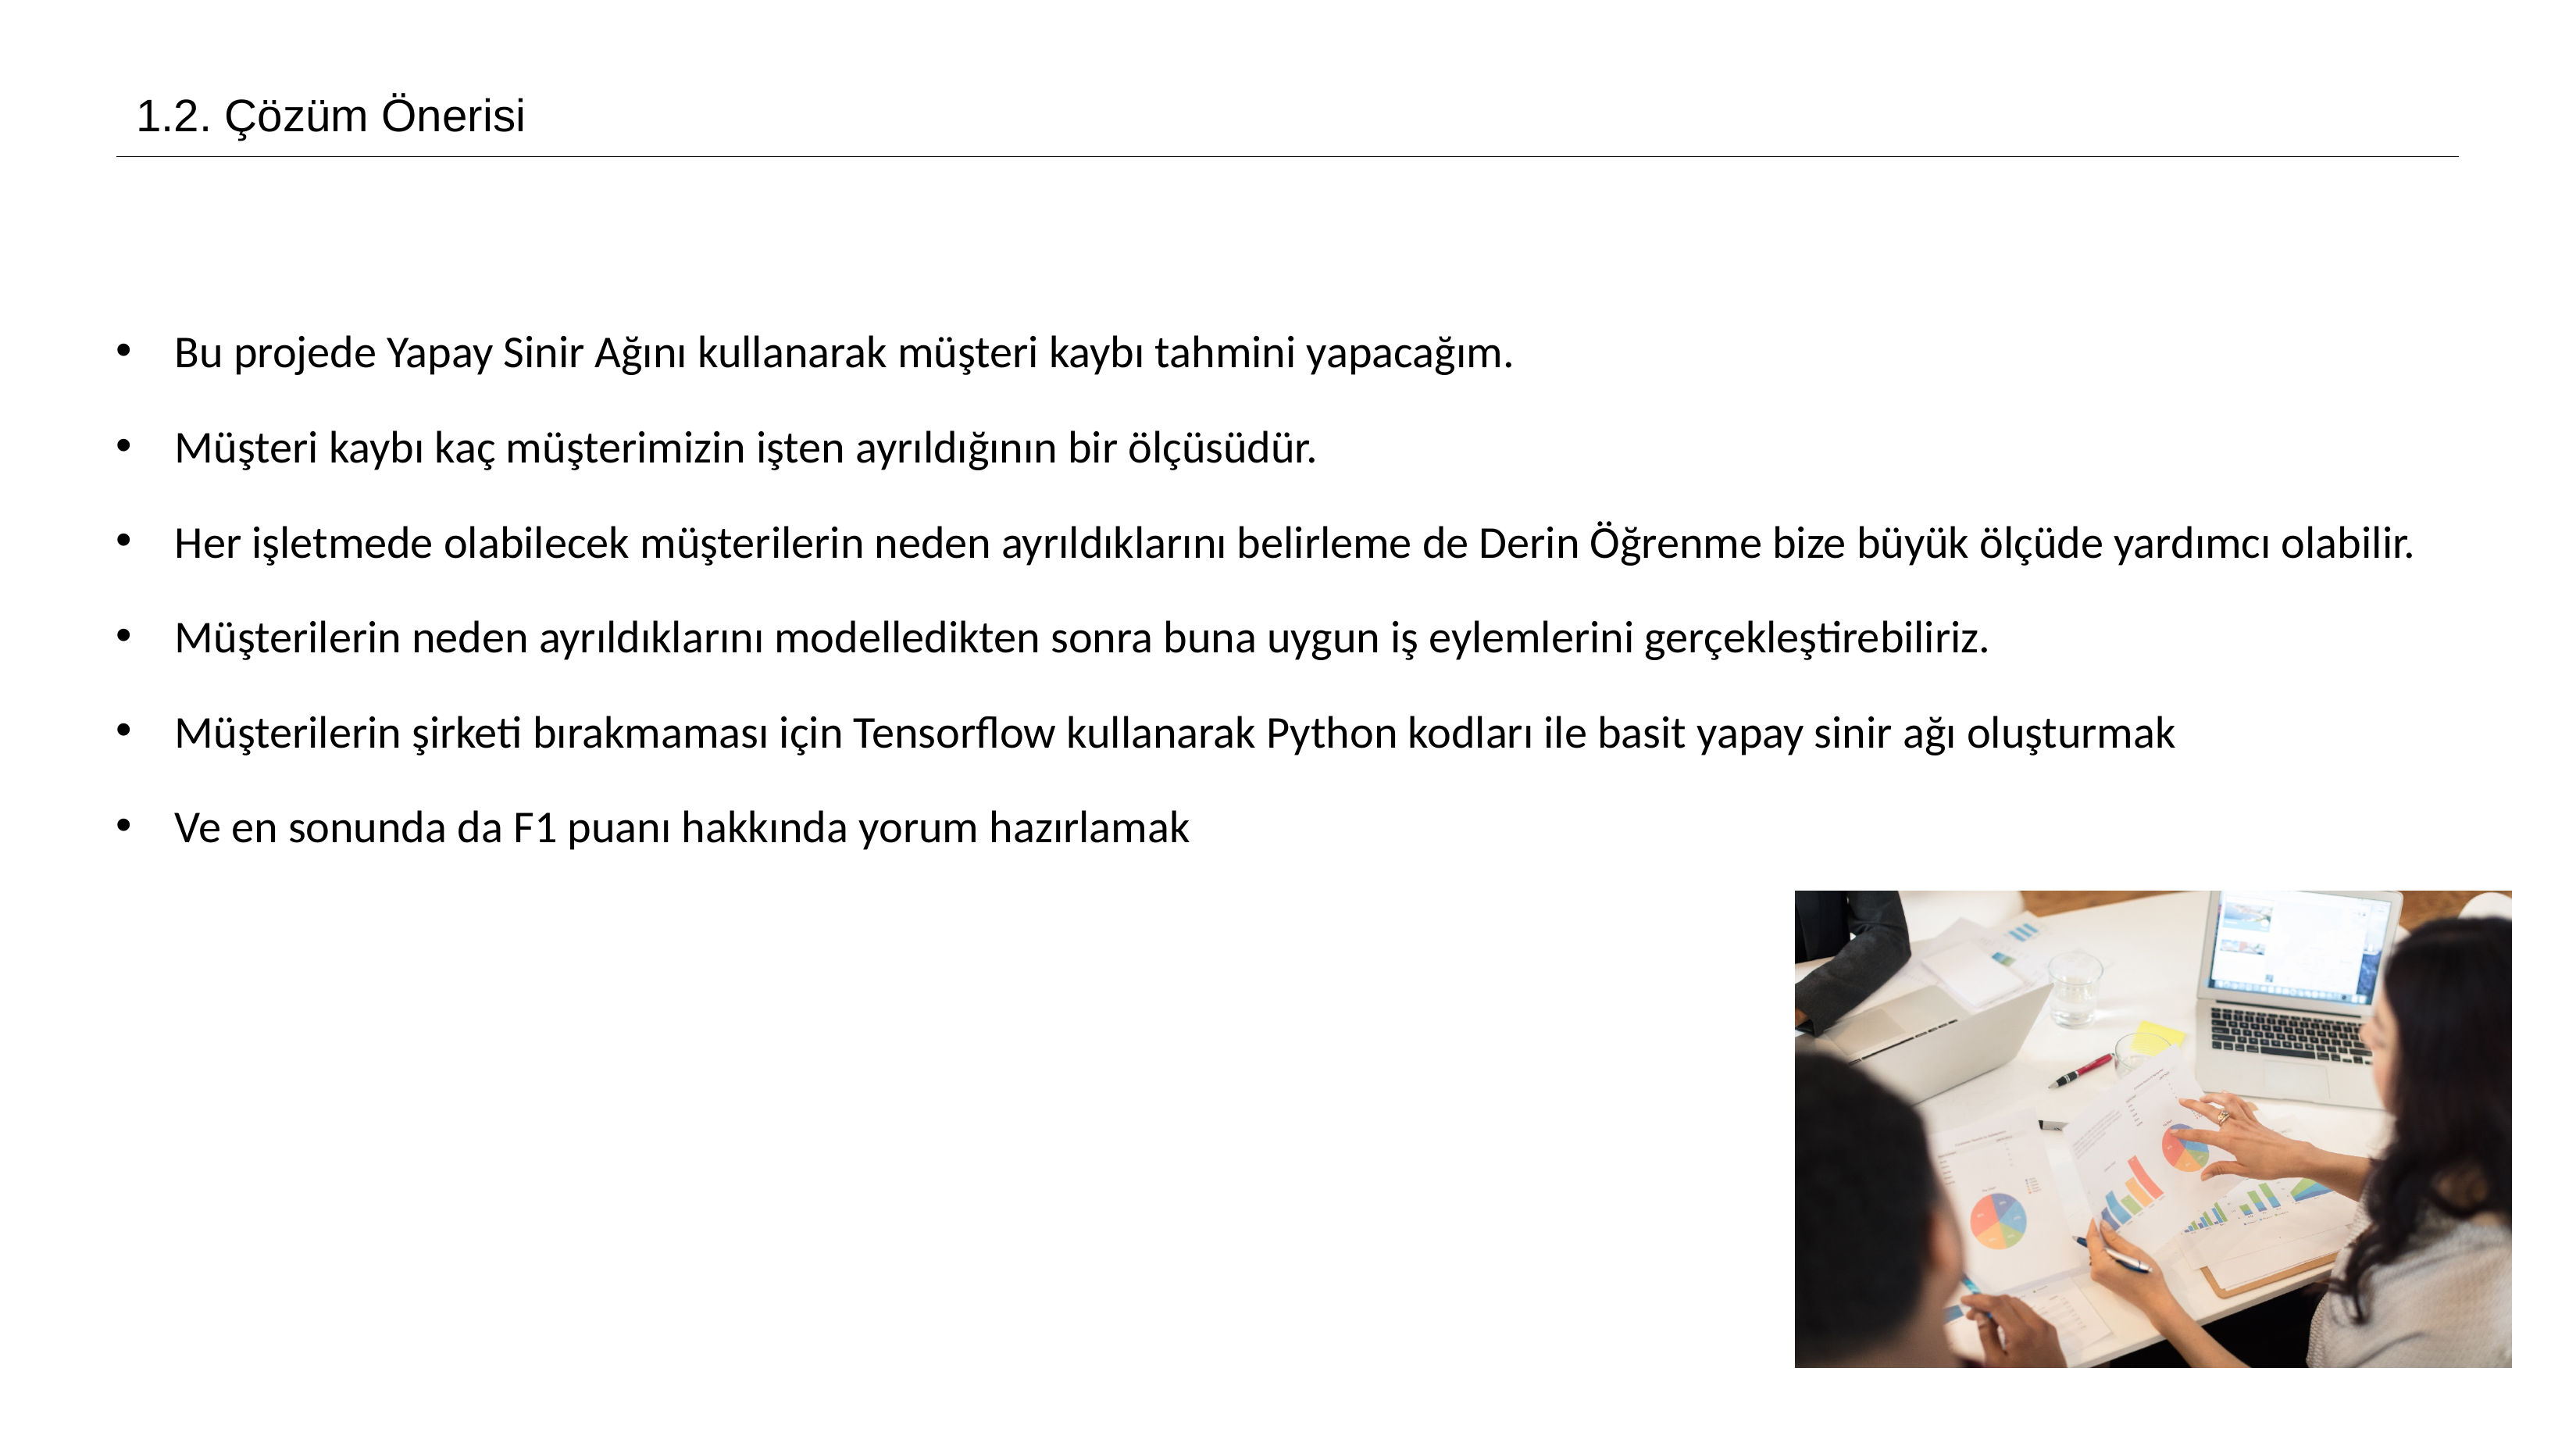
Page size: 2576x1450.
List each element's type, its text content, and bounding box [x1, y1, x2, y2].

picture [1795, 890, 2512, 1369]
list Bu projede Yapay Sinir Ağını kullanarak müşteri kaybı tahmini yapacağım. Müşteri kaybı kaç müşterimizin işten ayrıldığının bir ölçüsüdür. Her işletmede olabilecek müşterilerin neden ayrıldıklarını belirleme de Derin Öğrenme bize büyük ölçüde yardımcı olabilir. Müşterilerin neden ayrıldıklarını modelledikten sonra buna uygun iş eylemlerini gerçekleştirebiliriz. Müşterilerin şirketi bırakmaması için Tensorflow kullanarak Python kodları ile basit yapay sinir ağı oluşturmak Ve en sonunda da F1 puanı hakkında yorum hazırlamak [116, 295, 2466, 907]
text_box 1.2. Çözüm Önerisi [116, 80, 1142, 147]
